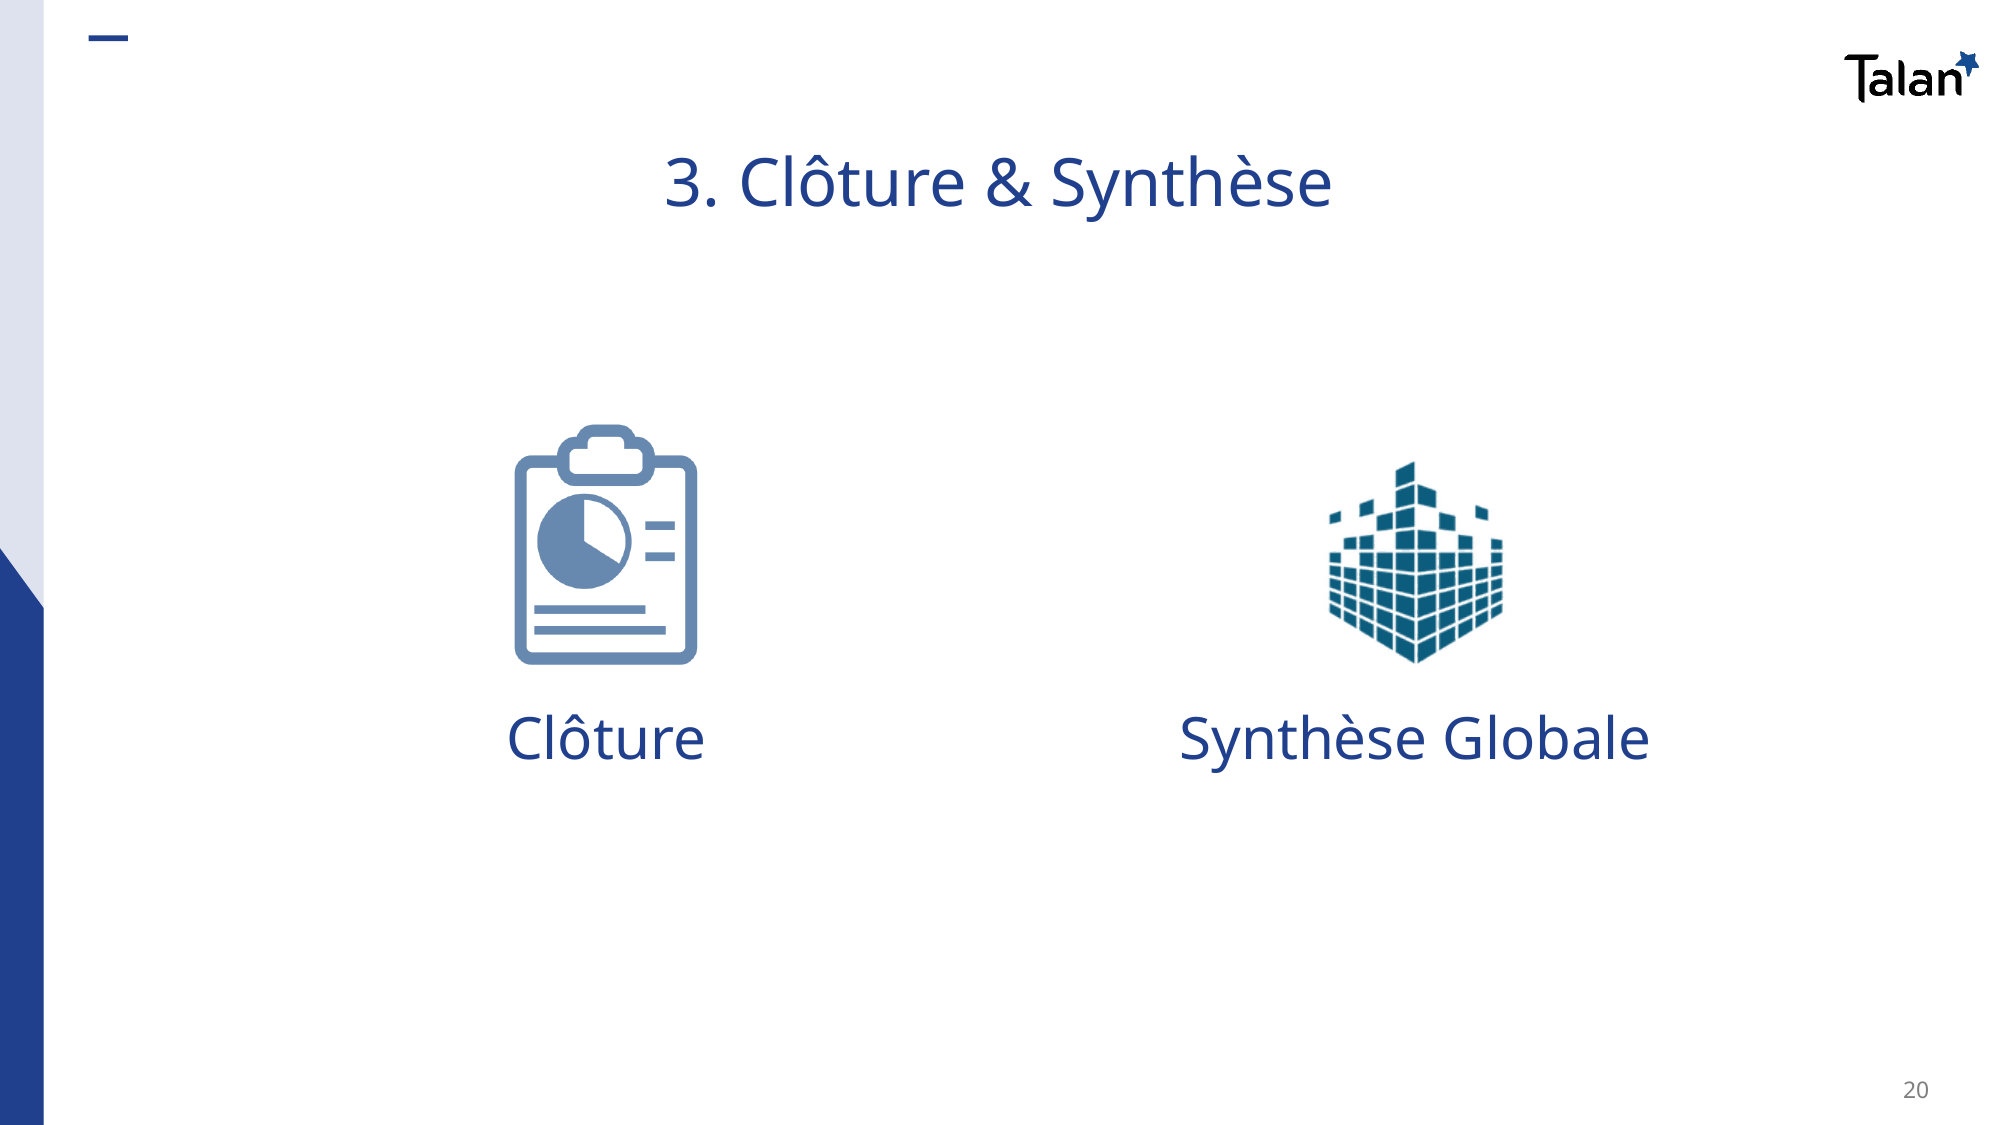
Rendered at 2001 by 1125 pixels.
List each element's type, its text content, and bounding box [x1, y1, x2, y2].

picture [1830, 21, 1993, 131]
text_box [1109, 333, 1722, 792]
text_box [398, 403, 814, 769]
text_box 3. Clôture & Synthèse [128, 116, 1872, 243]
